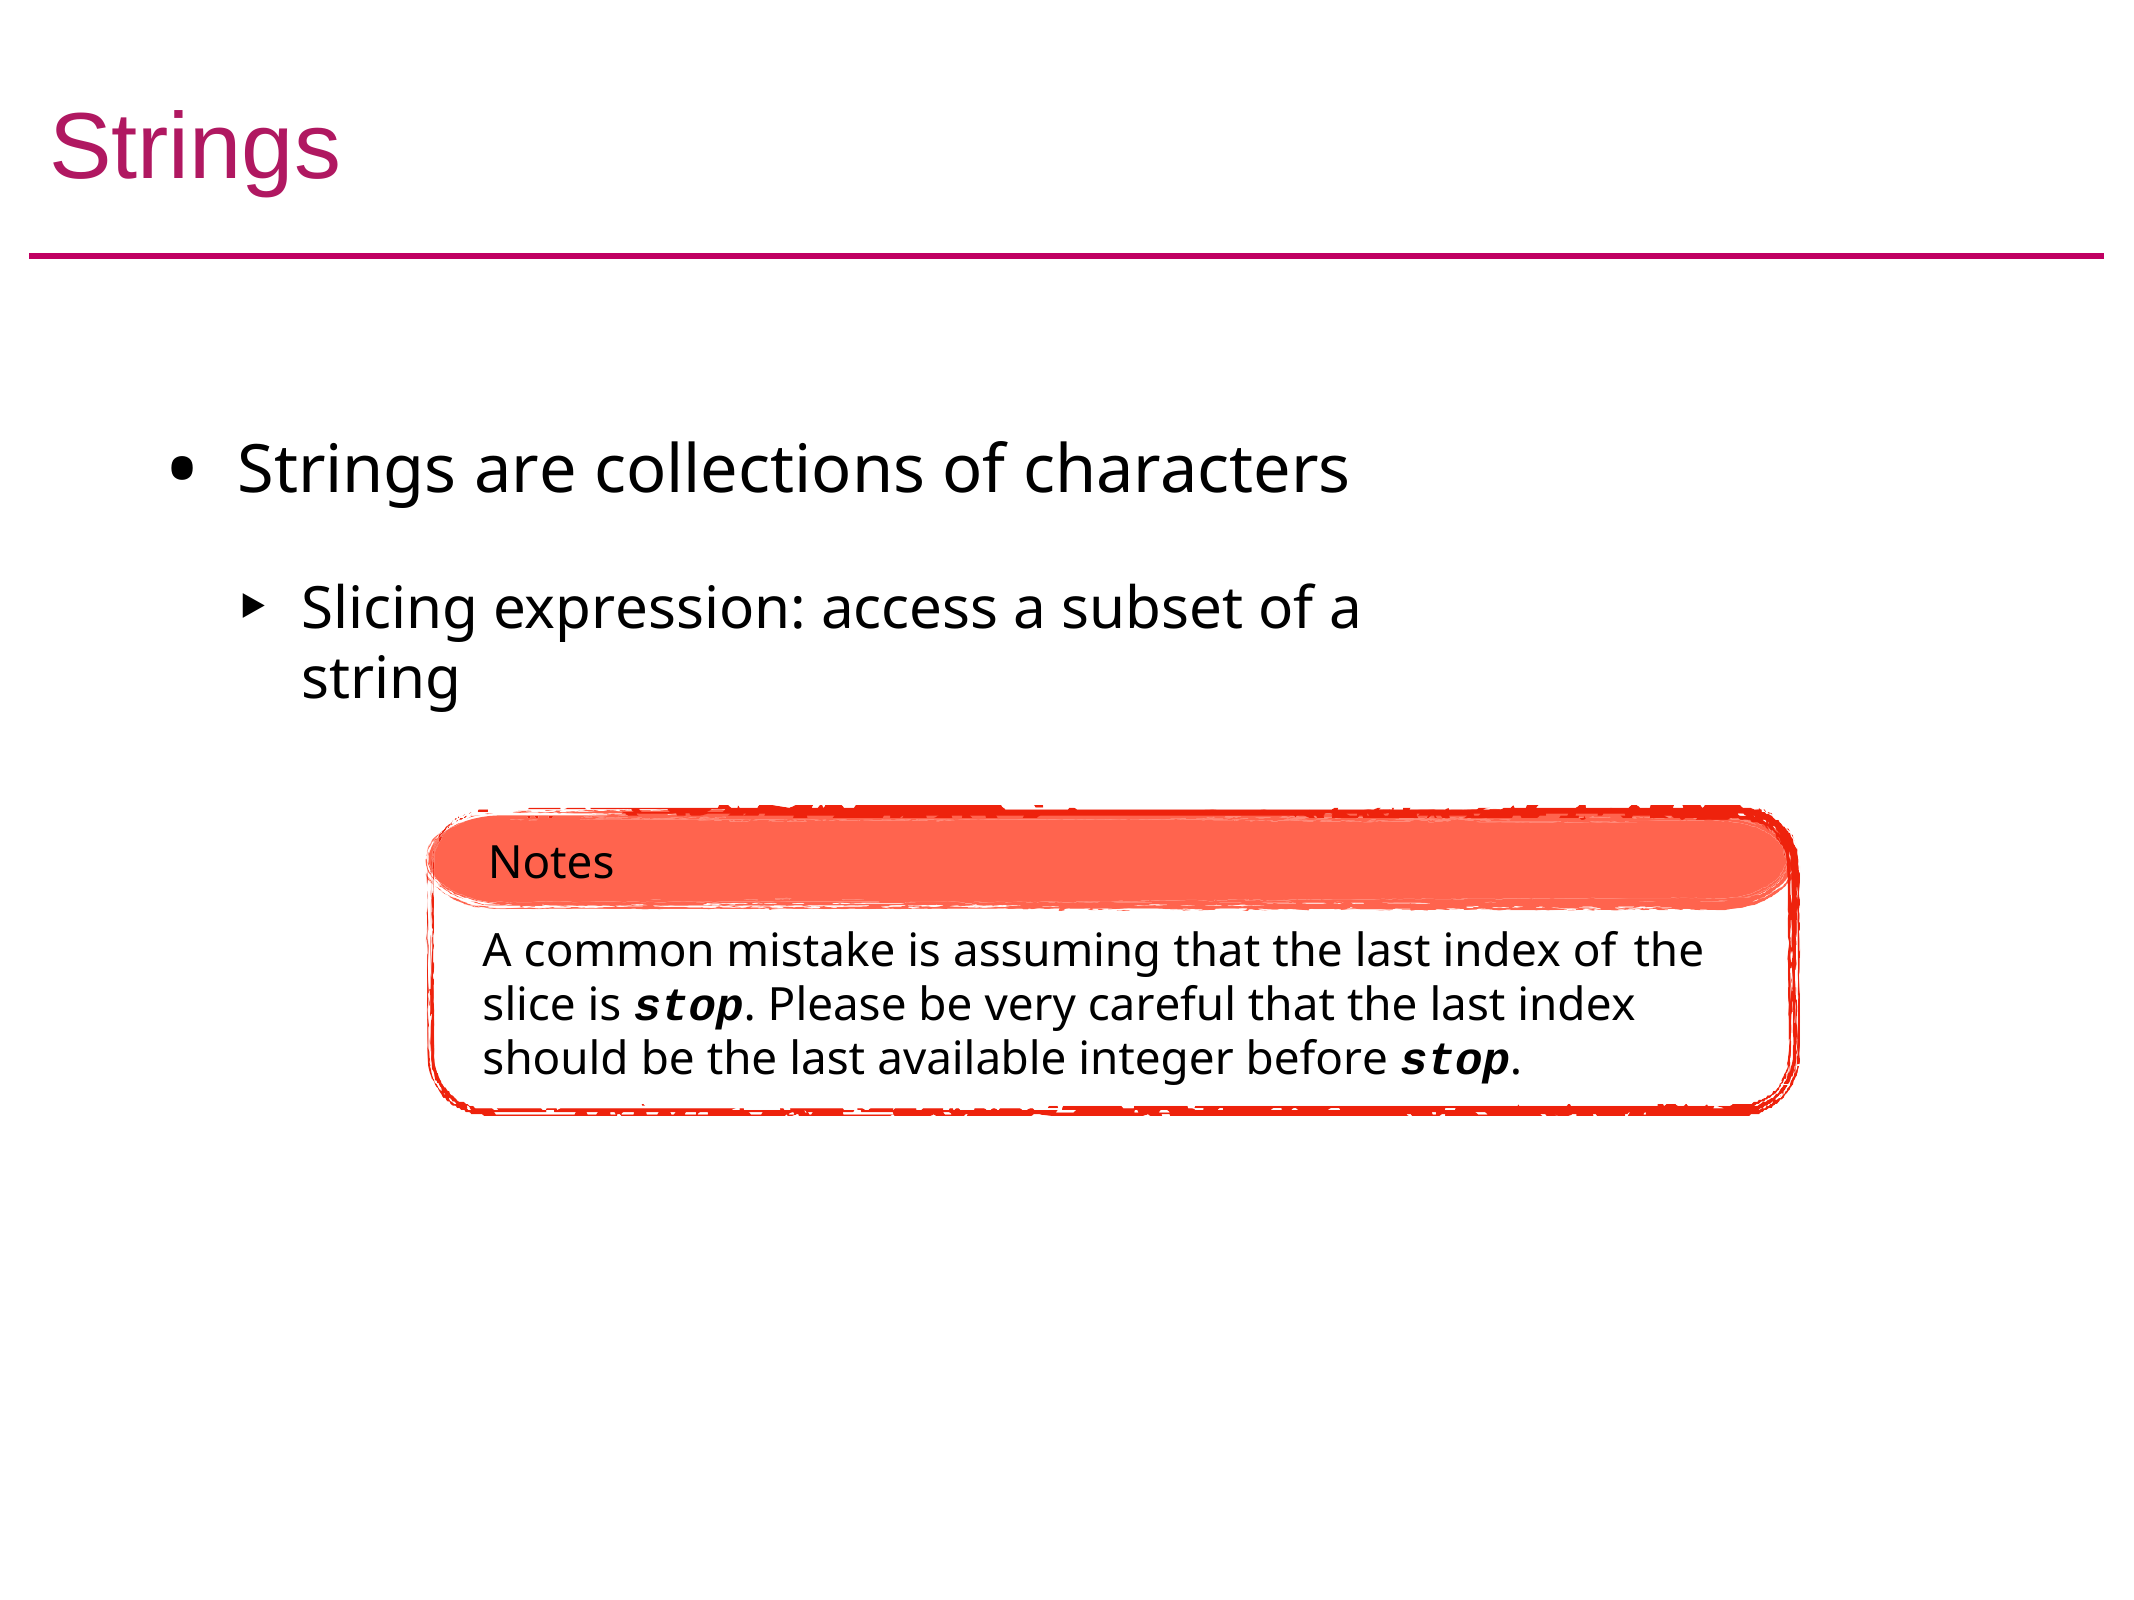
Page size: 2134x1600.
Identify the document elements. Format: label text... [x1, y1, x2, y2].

title Strings [49, 85, 2084, 353]
text_box Strings are collections of characters Slicing expression: access a subset of a string [162, 426, 1508, 710]
text_box Notes A common mistake is assuming that the last index of the slice is stop. Please be very careful that the last index should be the last available integer before stop. [480, 832, 1725, 1086]
text_box [424, 805, 1801, 1116]
